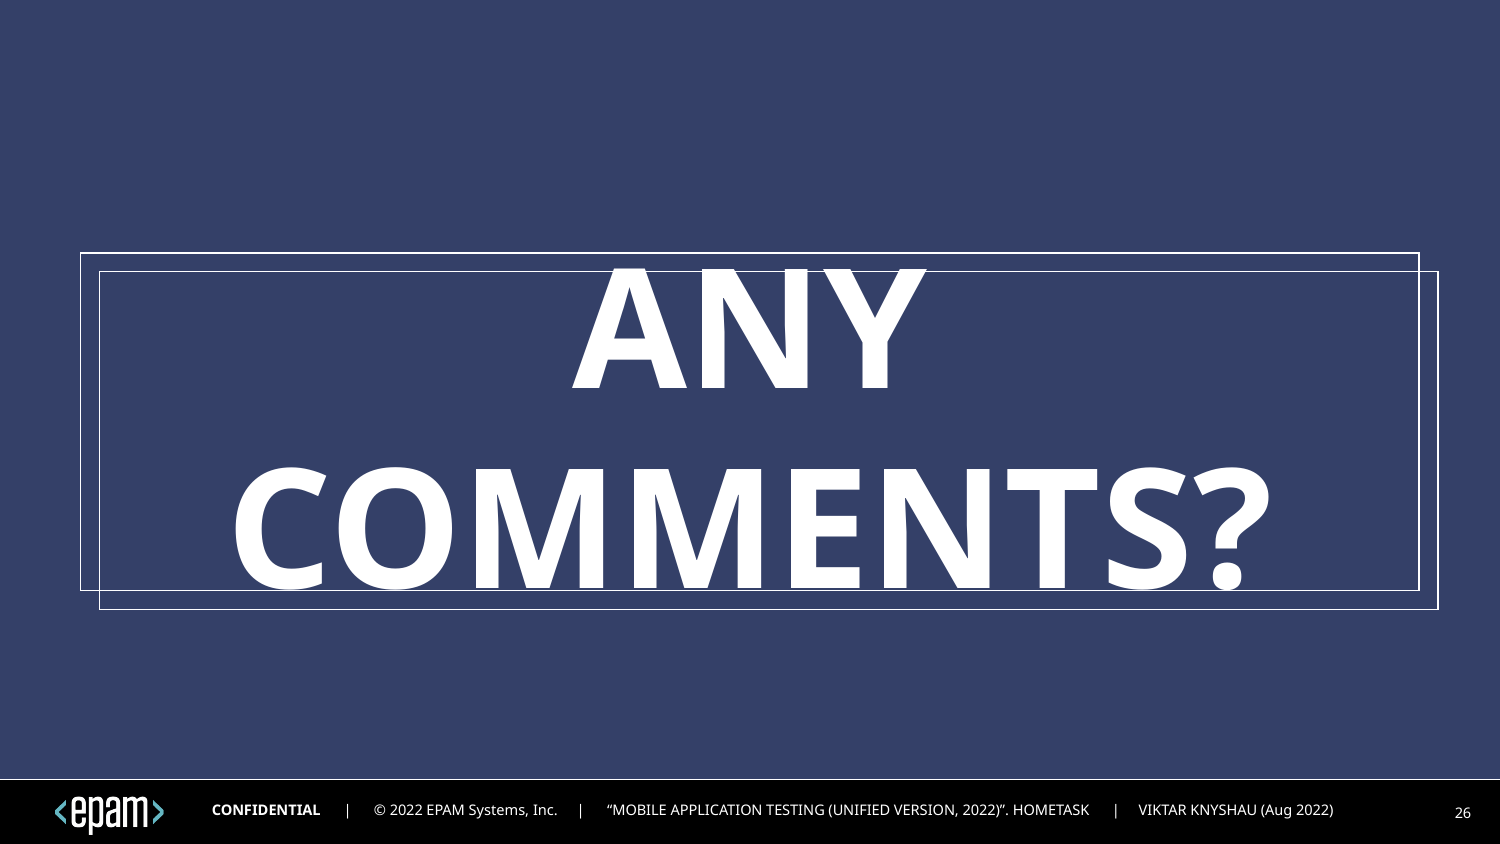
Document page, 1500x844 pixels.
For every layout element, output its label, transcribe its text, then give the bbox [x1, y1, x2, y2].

text_box [99, 271, 1438, 610]
picture [0, 780, 1500, 844]
text_box ANY COMMENTS? [80, 252, 1420, 591]
